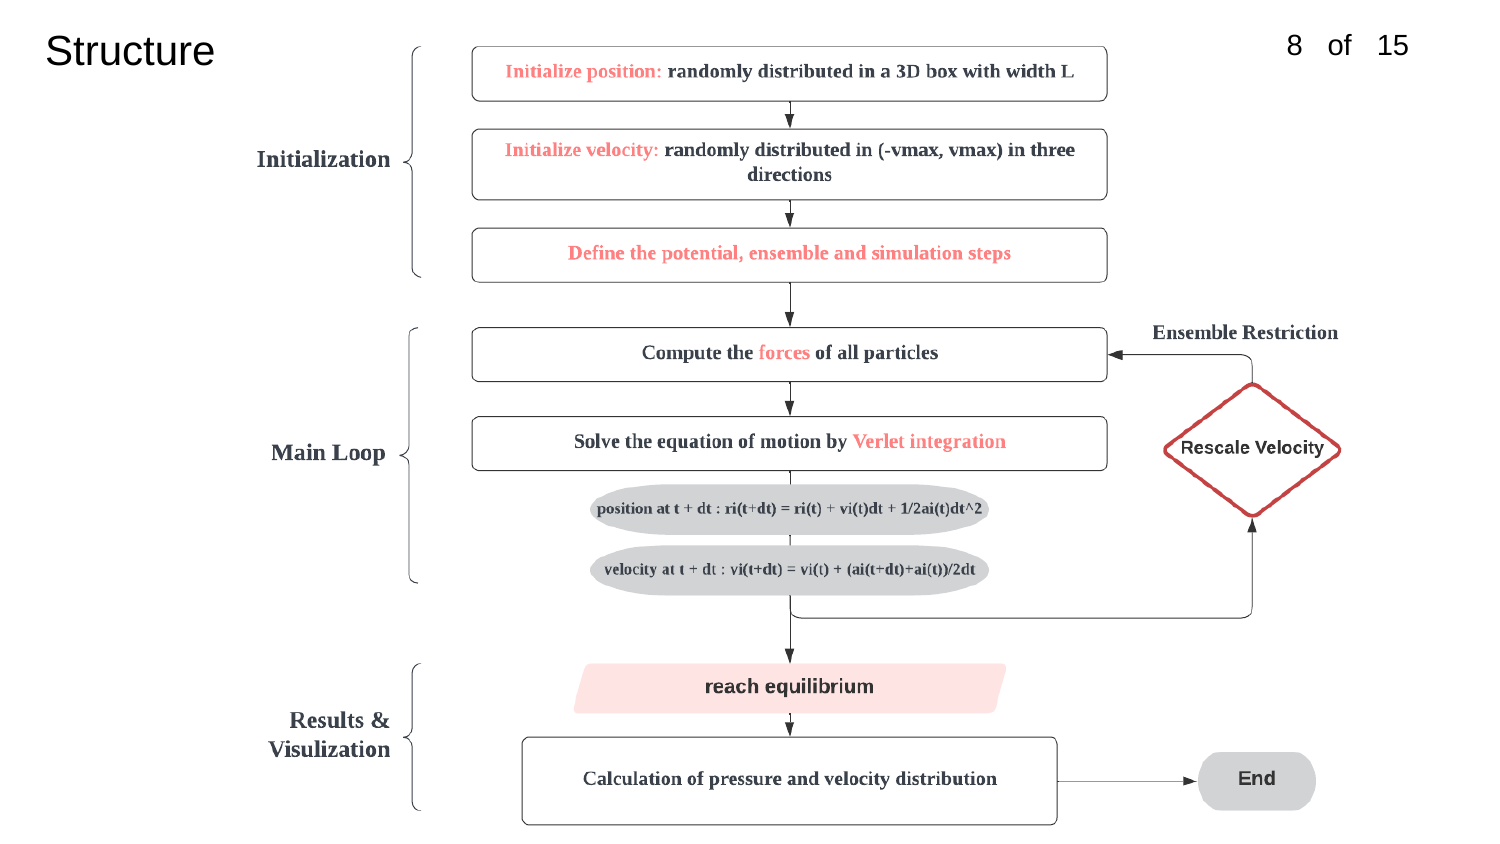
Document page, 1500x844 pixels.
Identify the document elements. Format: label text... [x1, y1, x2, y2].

title Structure [30, 8, 1428, 103]
picture [145, 30, 1379, 837]
text_box 8 of 15 [1213, 11, 1465, 77]
